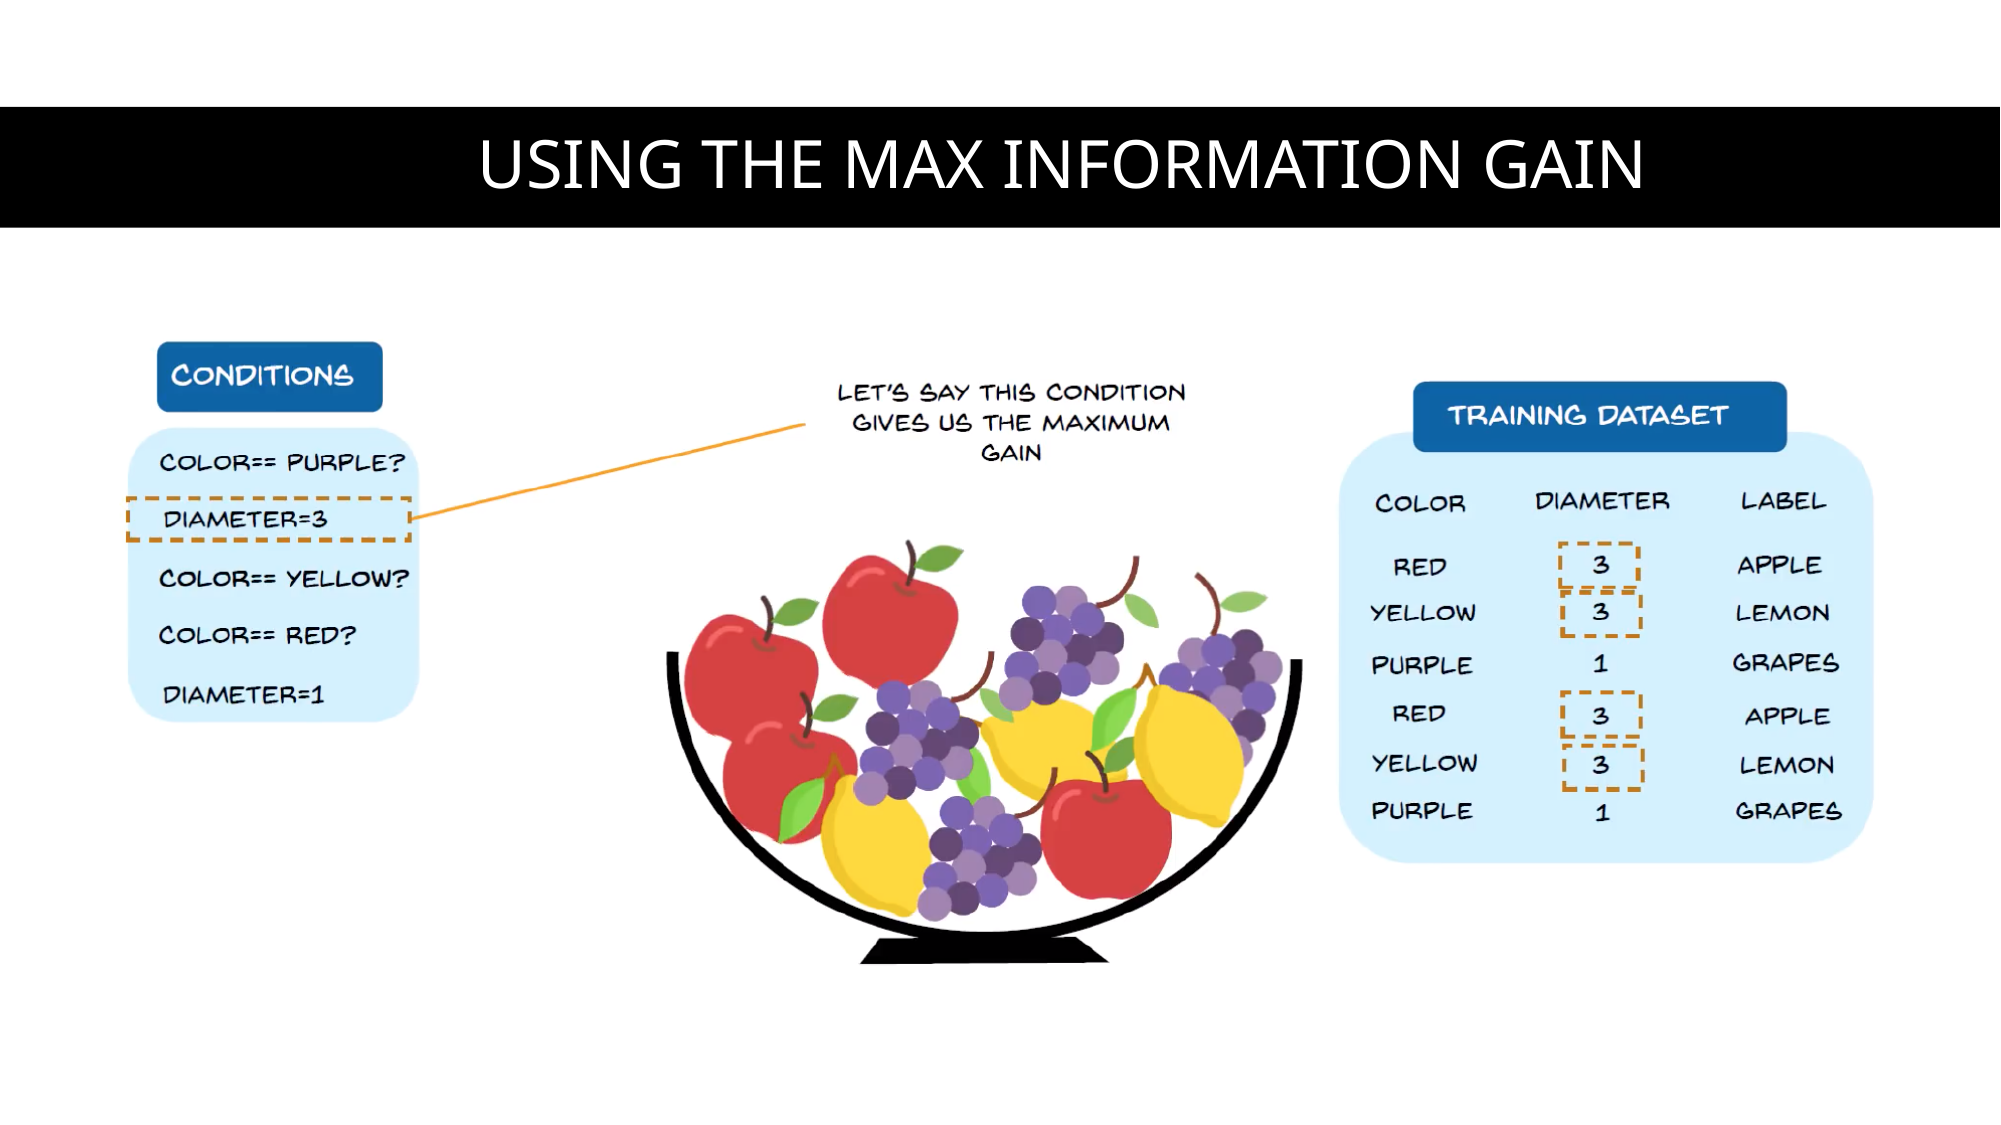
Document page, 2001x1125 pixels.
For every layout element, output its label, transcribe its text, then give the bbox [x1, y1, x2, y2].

text_box [0, 106, 2000, 229]
title USING THE MAX INFORMATION GAIN [91, 105, 1931, 228]
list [105, 293, 1895, 978]
